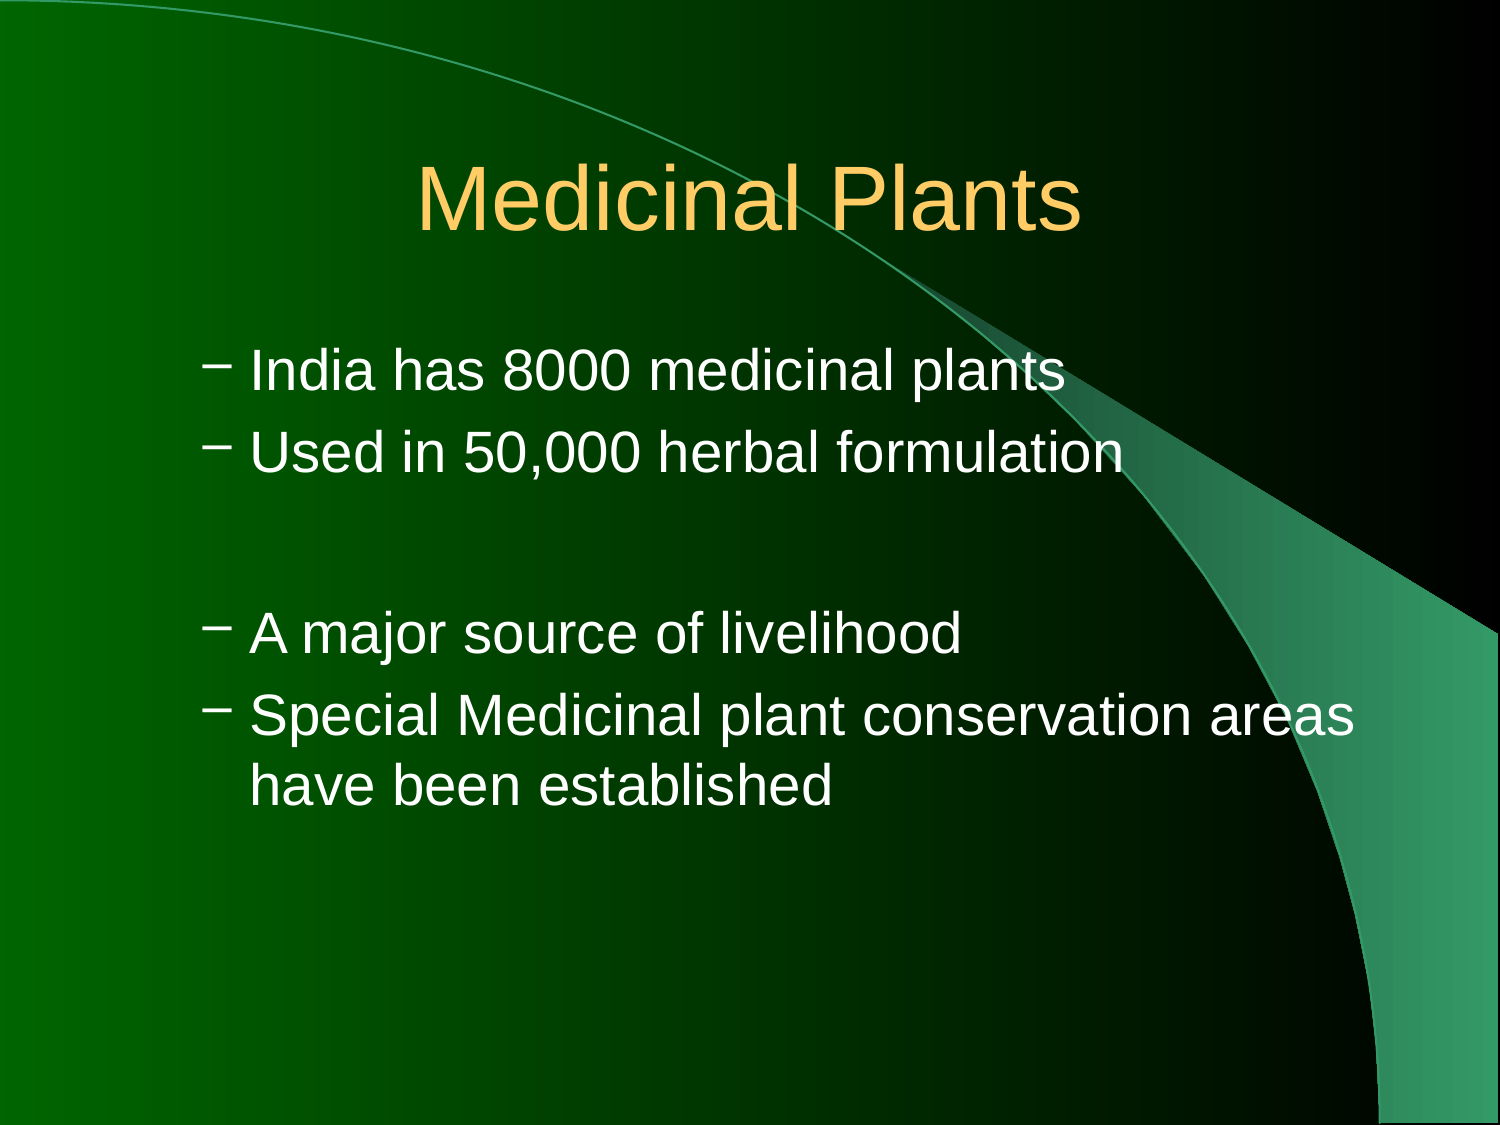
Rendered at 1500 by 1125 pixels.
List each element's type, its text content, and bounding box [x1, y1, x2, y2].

list India has 8000 medicinal plants Used in 50,000 herbal formulation A major source of livelihood Special Medicinal plant conservation areas have been established [112, 324, 1388, 1001]
title Medicinal Plants [112, 99, 1388, 288]
